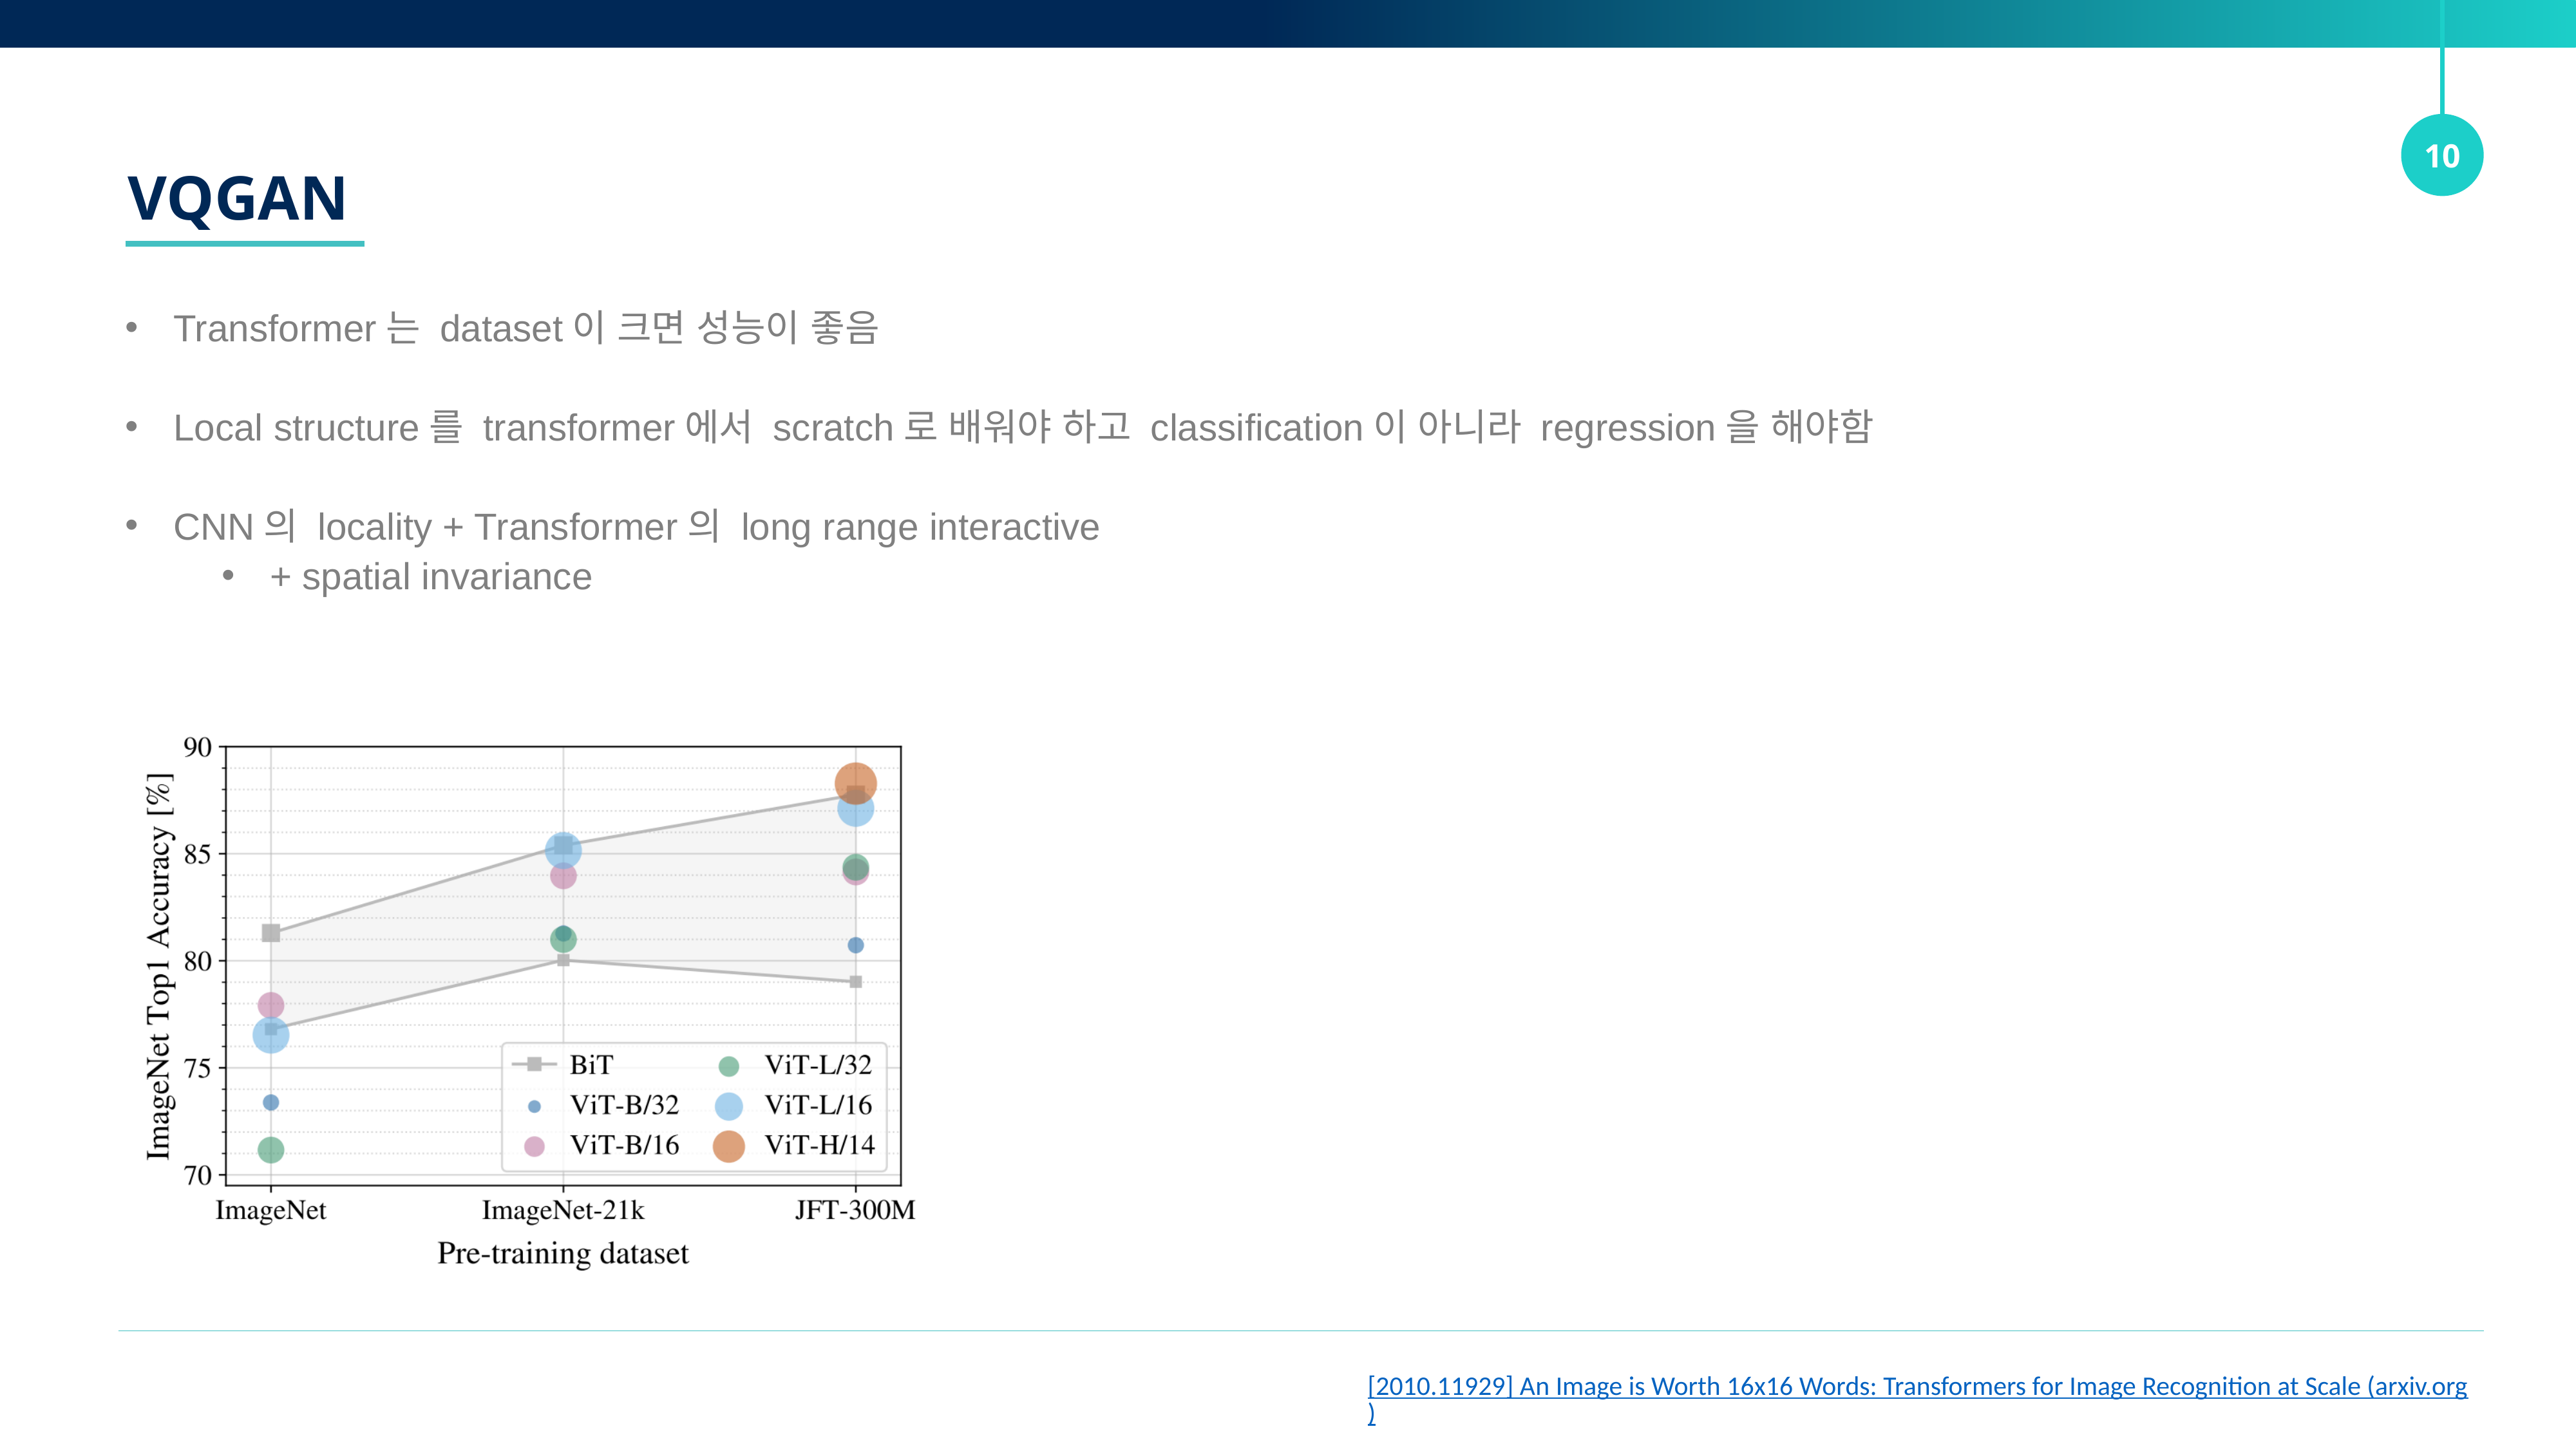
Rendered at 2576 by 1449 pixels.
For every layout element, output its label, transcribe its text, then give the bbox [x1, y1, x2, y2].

text_box Transformer는 dataset이 크면 성능이 좋음 Local structure를 transformer에서 scratch로 배워야 하고 classification이 아니라 regression을 해야함 CNN의 locality + Transformer의 long range interactive + spatial invariance [106, 294, 2443, 751]
text_box VQGAN [118, 196, 365, 237]
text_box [0, 0, 2576, 196]
text_box [2010.11929] An Image is Worth 16x16 Words: Transformers for Image Recognition at Scale (arxiv.org) [1358, 1363, 2484, 1406]
picture [125, 707, 934, 1290]
